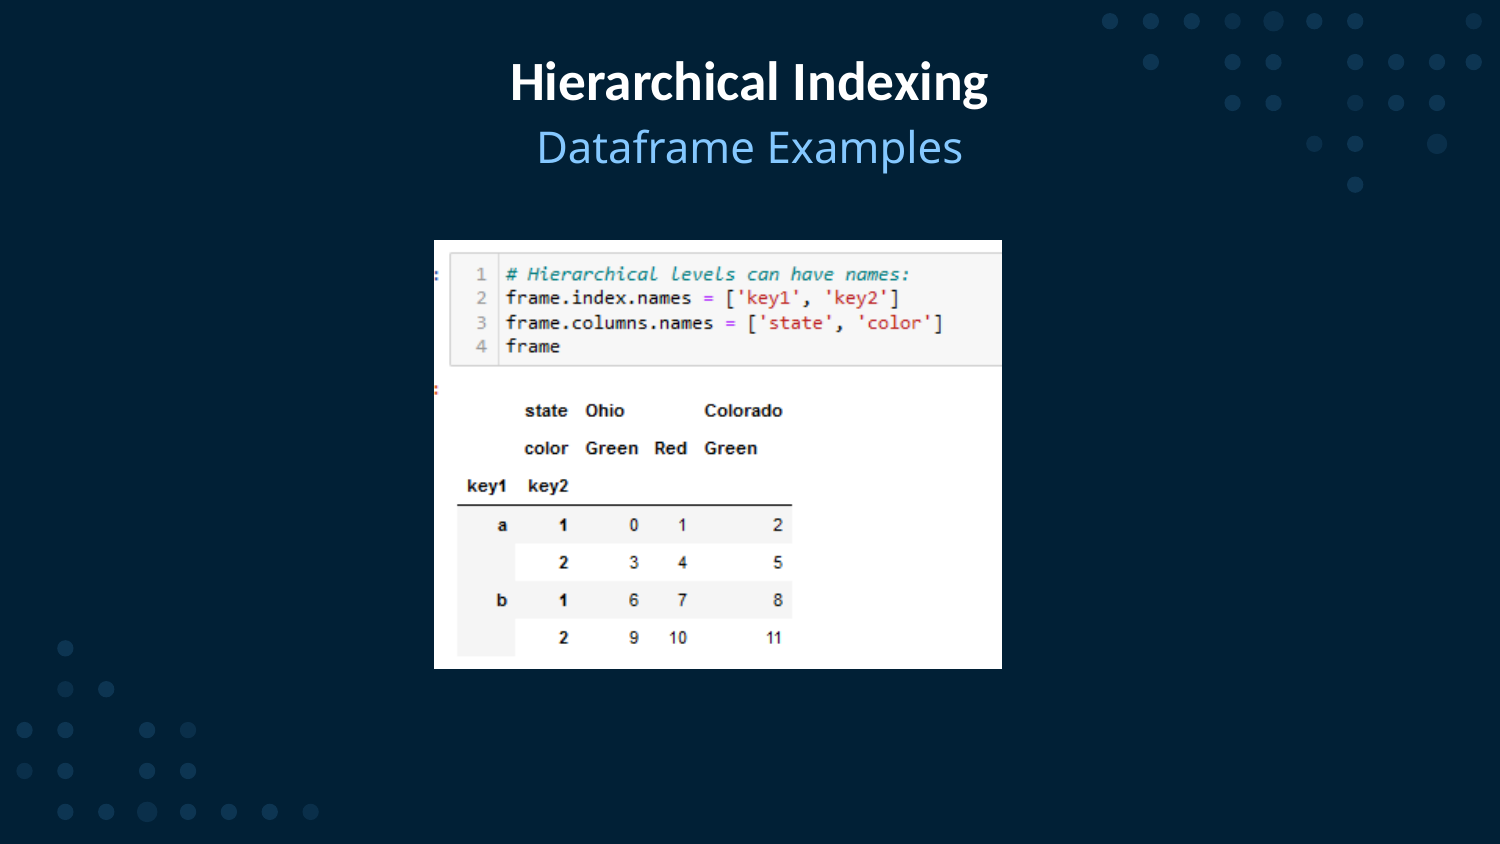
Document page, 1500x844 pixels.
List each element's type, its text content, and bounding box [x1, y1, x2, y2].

picture [434, 239, 1002, 669]
list Dataframe Examples [103, 120, 1397, 196]
title Hierarchical Indexing [103, 44, 1397, 120]
